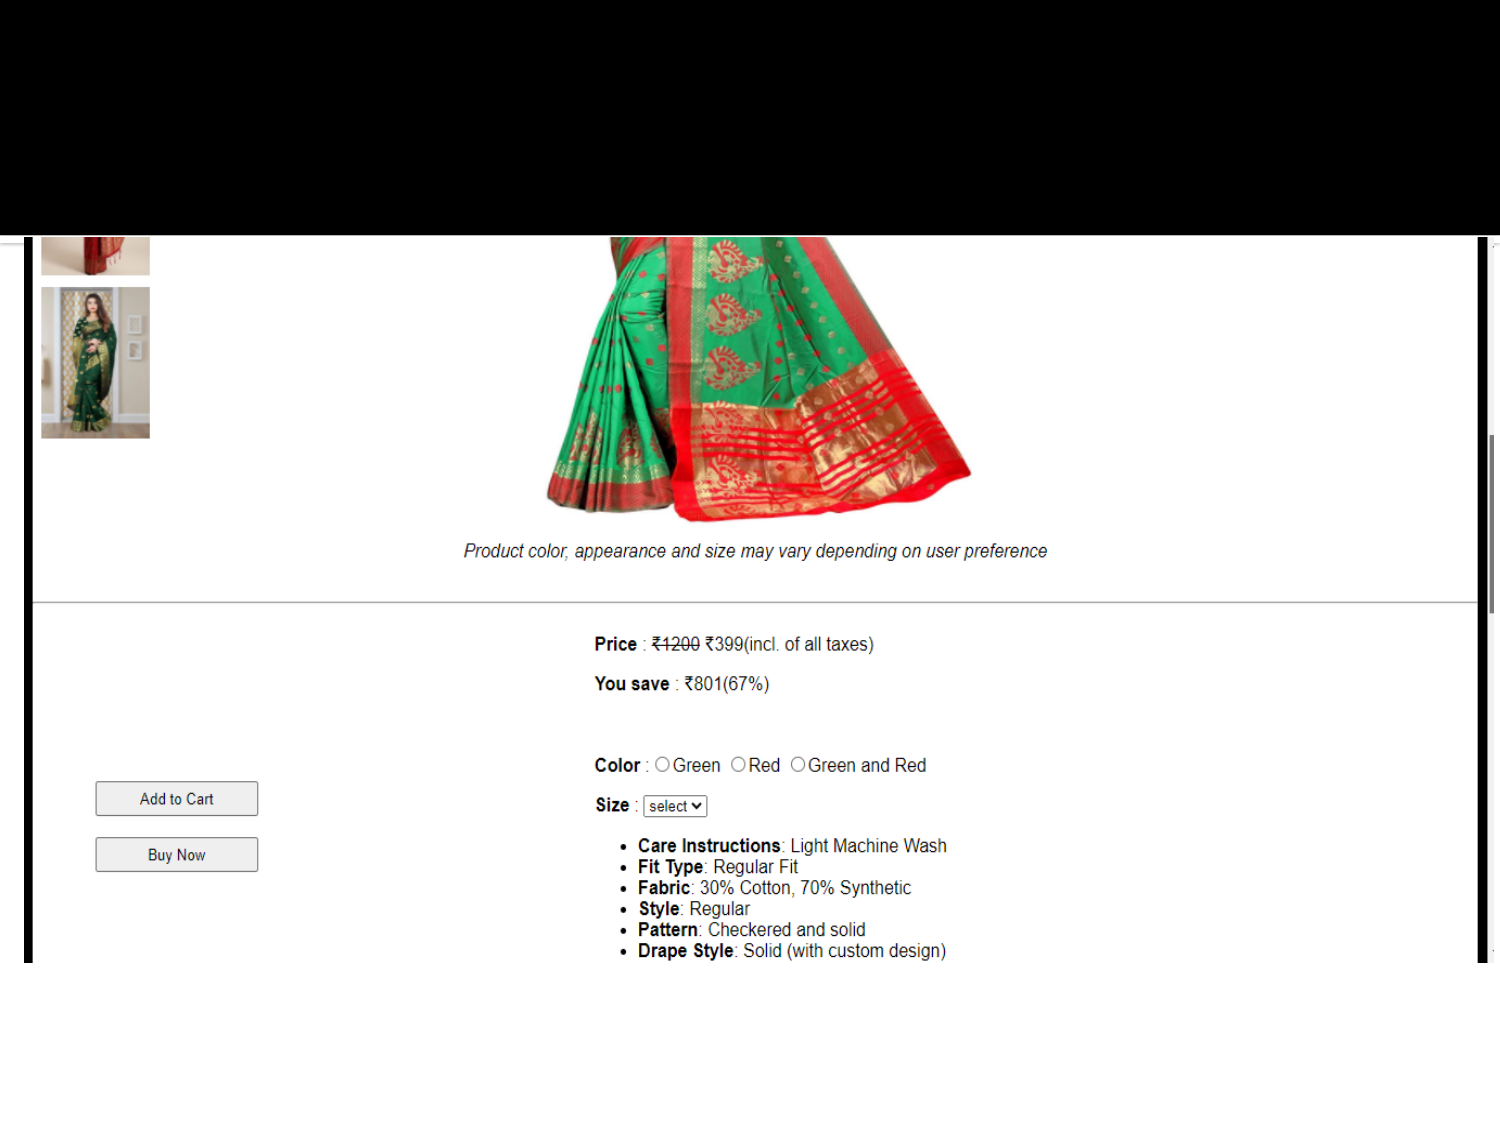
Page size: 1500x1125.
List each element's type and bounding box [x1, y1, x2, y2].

list [24, 237, 1494, 963]
